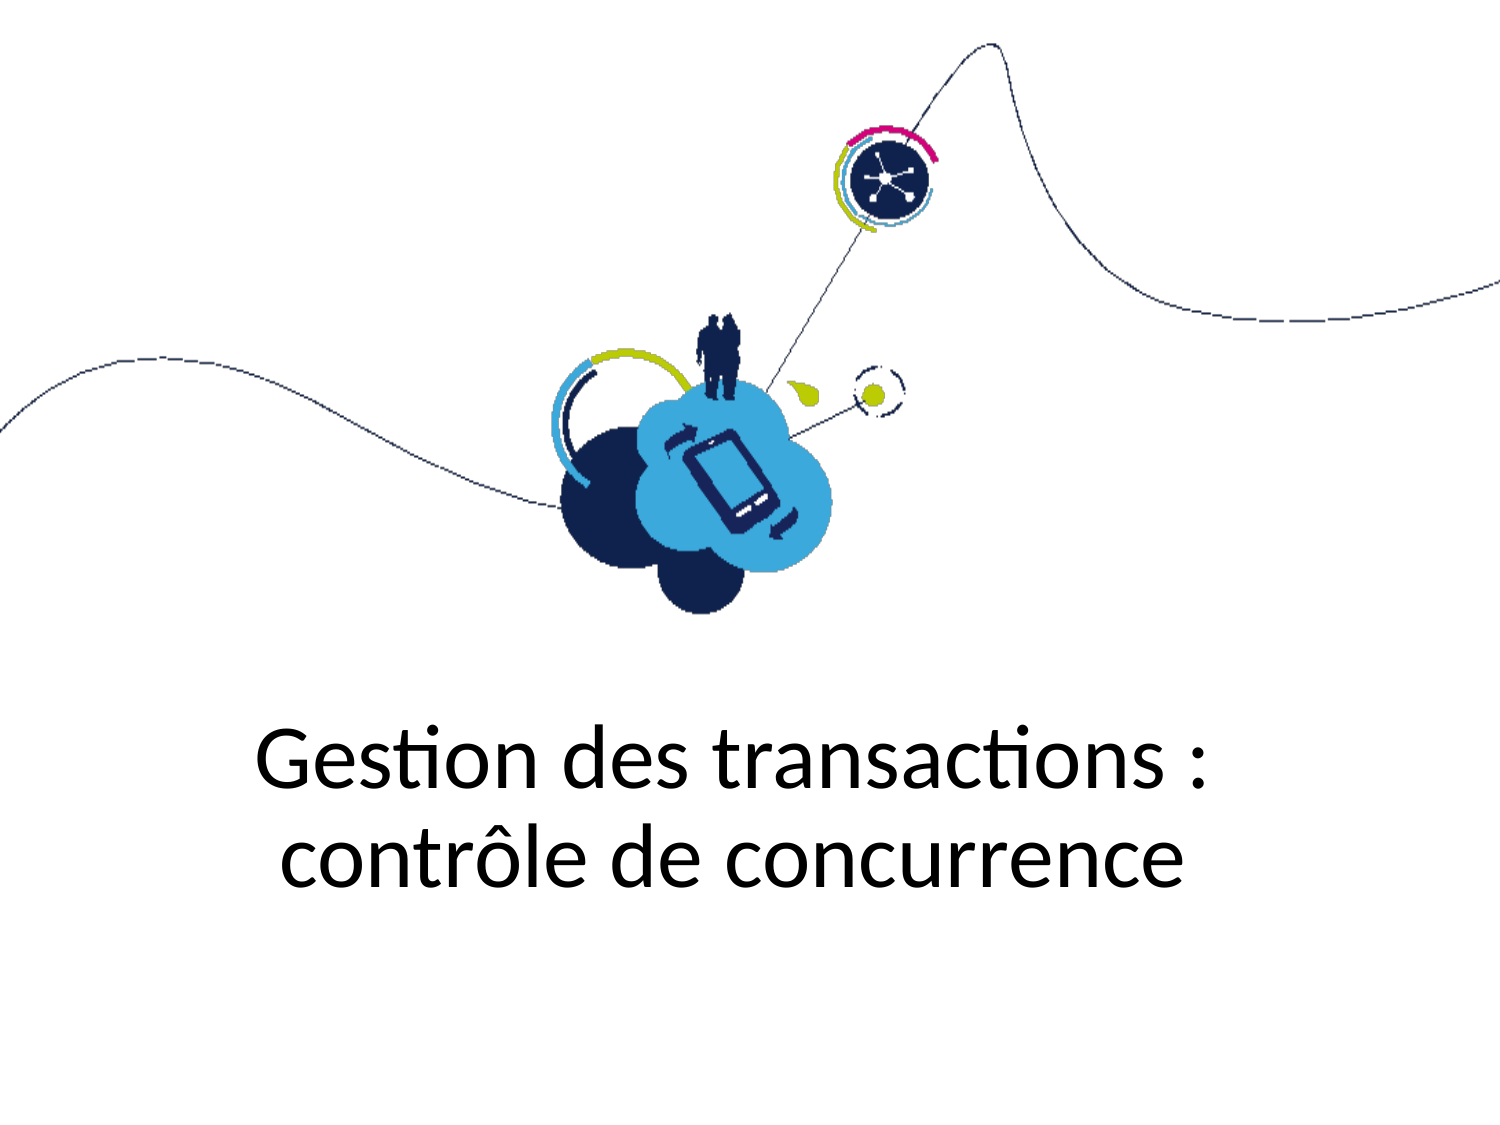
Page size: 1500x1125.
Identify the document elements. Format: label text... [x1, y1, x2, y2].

title Gestion des transactions : contrôle de concurrence [96, 702, 1372, 926]
picture [0, 0, 1500, 643]
